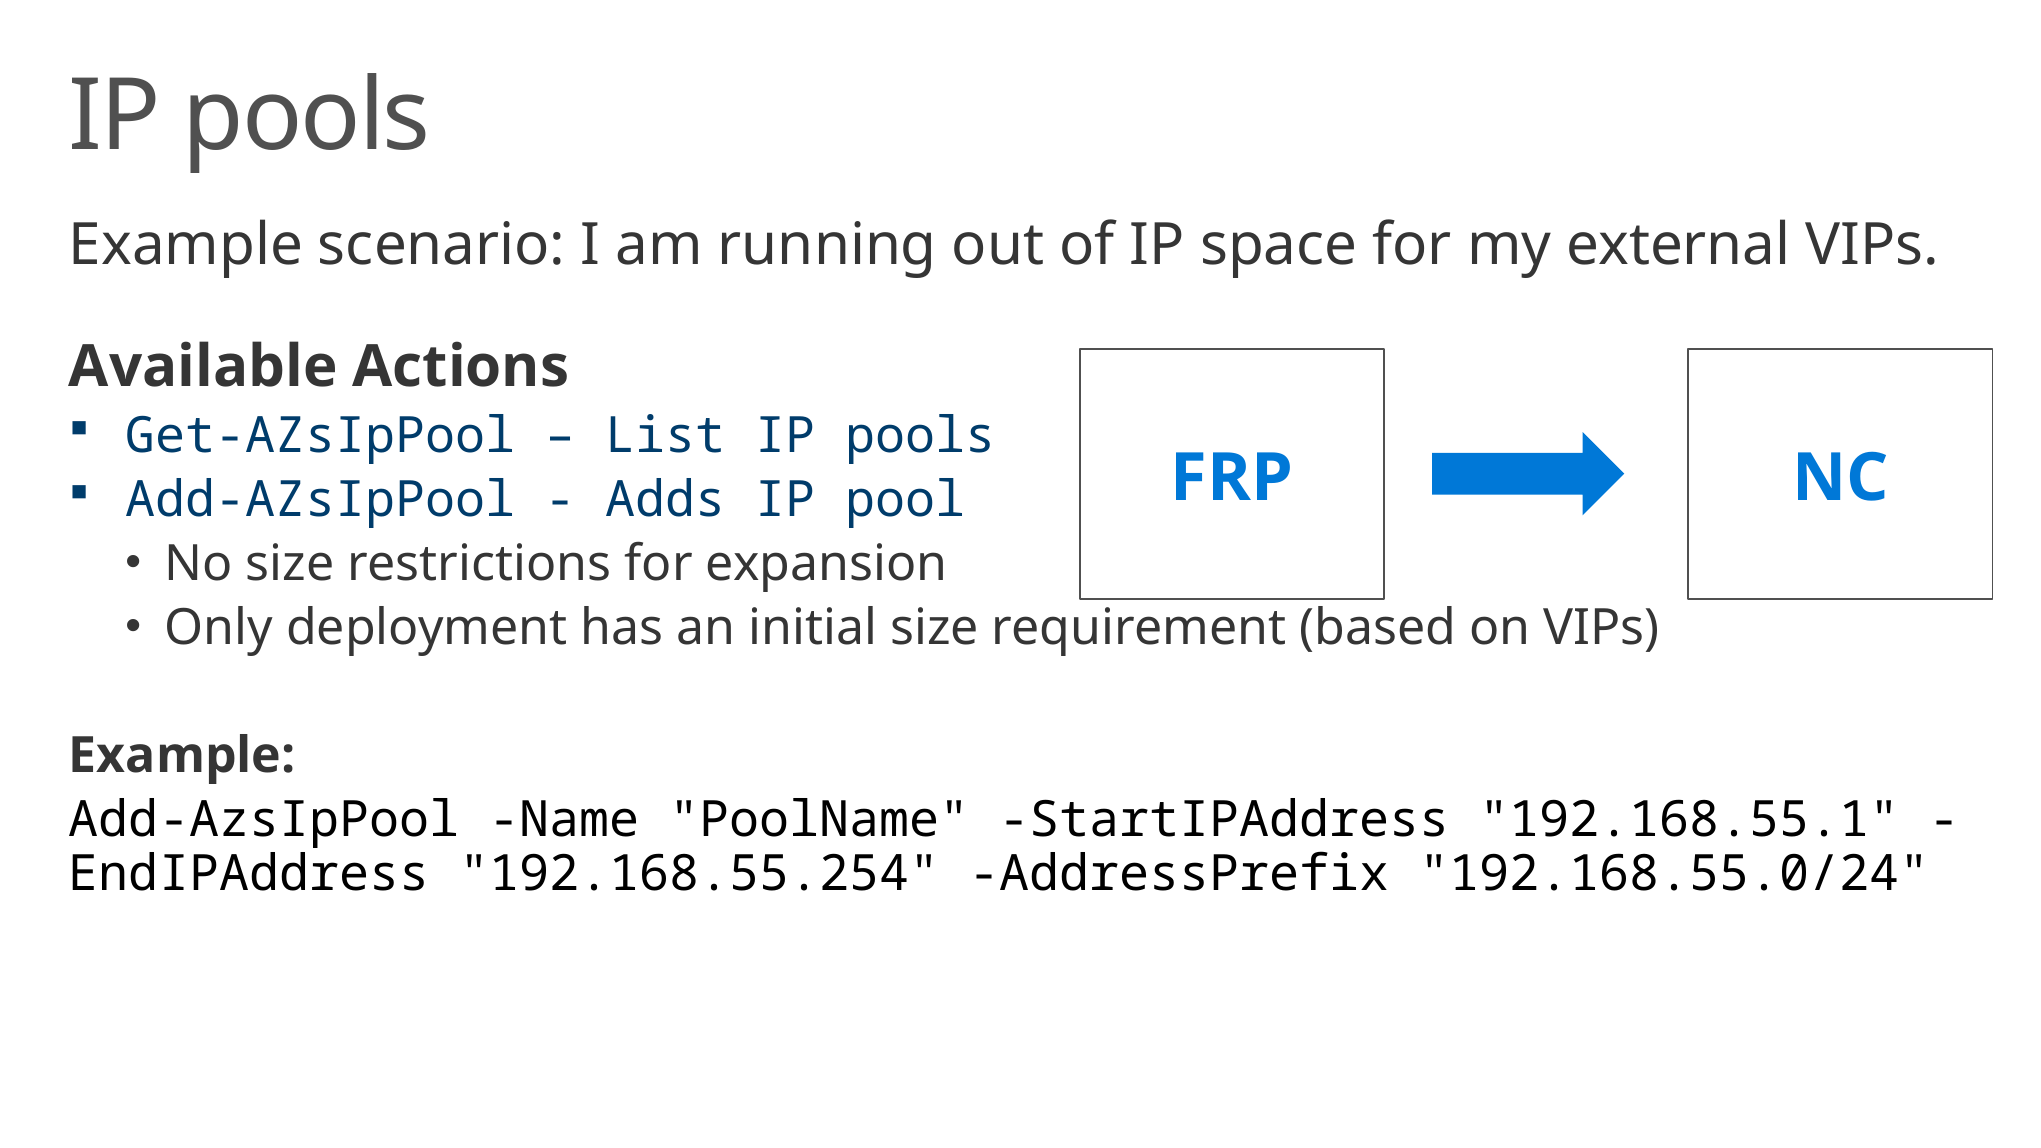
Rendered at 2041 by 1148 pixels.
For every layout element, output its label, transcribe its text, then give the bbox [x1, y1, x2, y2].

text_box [1079, 348, 1993, 599]
list Example scenario: I am running out of IP space for my external VIPs. Available Actions Get-AZsIpPool – List IP pools Add-AZsIpPool - Adds IP pool No size restrictions for expansion Only deployment has an initial size requirement (based on VIPs) Example: Add-AzsIpPool -Name "PoolName" -StartIPAddress "192.168.55.1" -EndIPAddress "192.168.55.254" -AddressPrefix "192.168.55.0/24" [45, 199, 1996, 964]
title IP pools [45, 48, 1996, 199]
